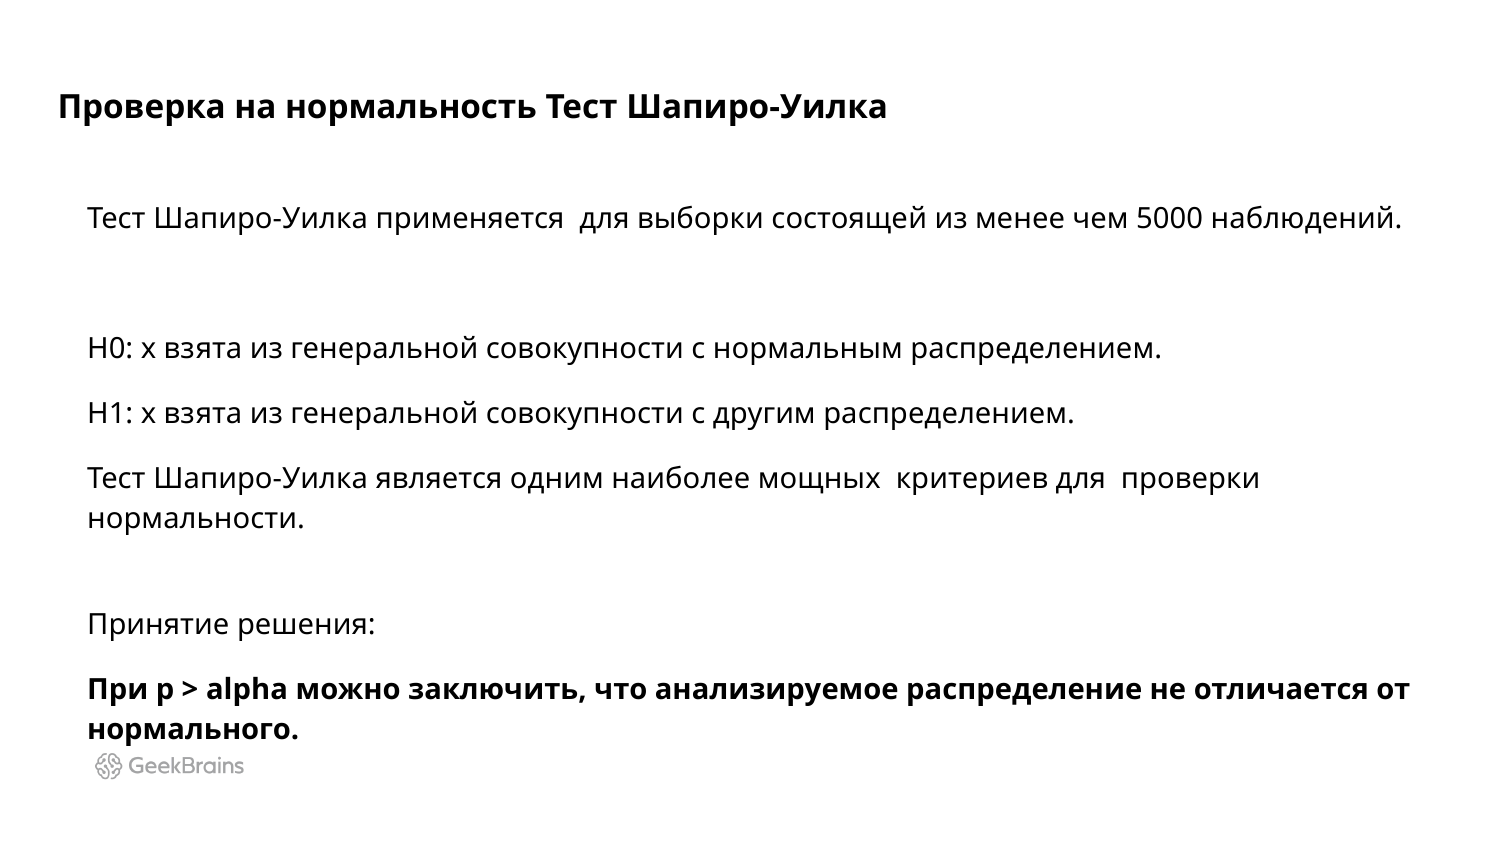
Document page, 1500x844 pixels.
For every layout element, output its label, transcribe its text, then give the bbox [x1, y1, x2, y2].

text_box Тест Шапиро-Уилка применяется для выборки состоящей из менее чем 5000 наблюдений. H0: x взята из генеральной совокупности с нормальным распределением. H1: x взята из генеральной совокупности с другим распределением. Тест Шапиро-Уилка является одним наиболее мощных критериев для проверки нормальности. Принятие решения: При р > alpha можно заключить, что анализируемое распределение не отличается от нормального. [72, 114, 1428, 844]
text_box Проверка на нормальность Тест Шапиро-Уилка [51, 63, 1408, 141]
